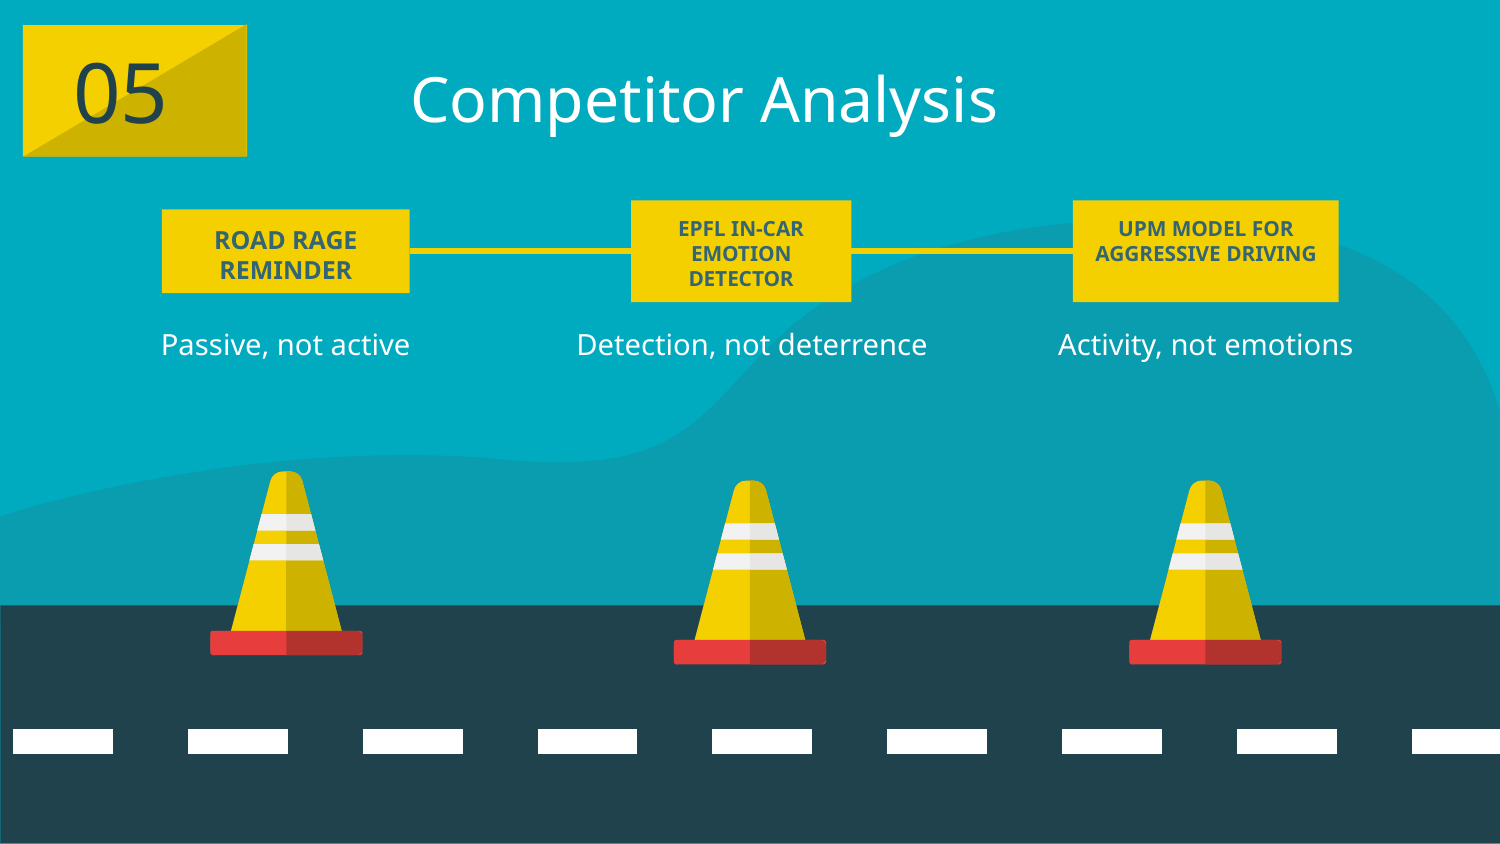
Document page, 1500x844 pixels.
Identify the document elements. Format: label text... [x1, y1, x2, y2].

text_box Activity, not emotions [1033, 311, 1379, 402]
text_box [673, 480, 827, 666]
text_box Detection, not deterrence [560, 311, 944, 453]
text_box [1129, 480, 1282, 666]
text_box UPM MODEL FOR AGGRESSIVE DRIVING [1072, 200, 1339, 303]
text_box Passive, not active [113, 311, 459, 402]
text_box ROAD RAGE REMINDER [161, 209, 410, 294]
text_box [210, 471, 363, 657]
text_box Competitor Analysis [252, 45, 1162, 136]
text_box EPFL IN-CAR EMOTION DETECTOR [631, 200, 852, 303]
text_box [22, 23, 248, 157]
